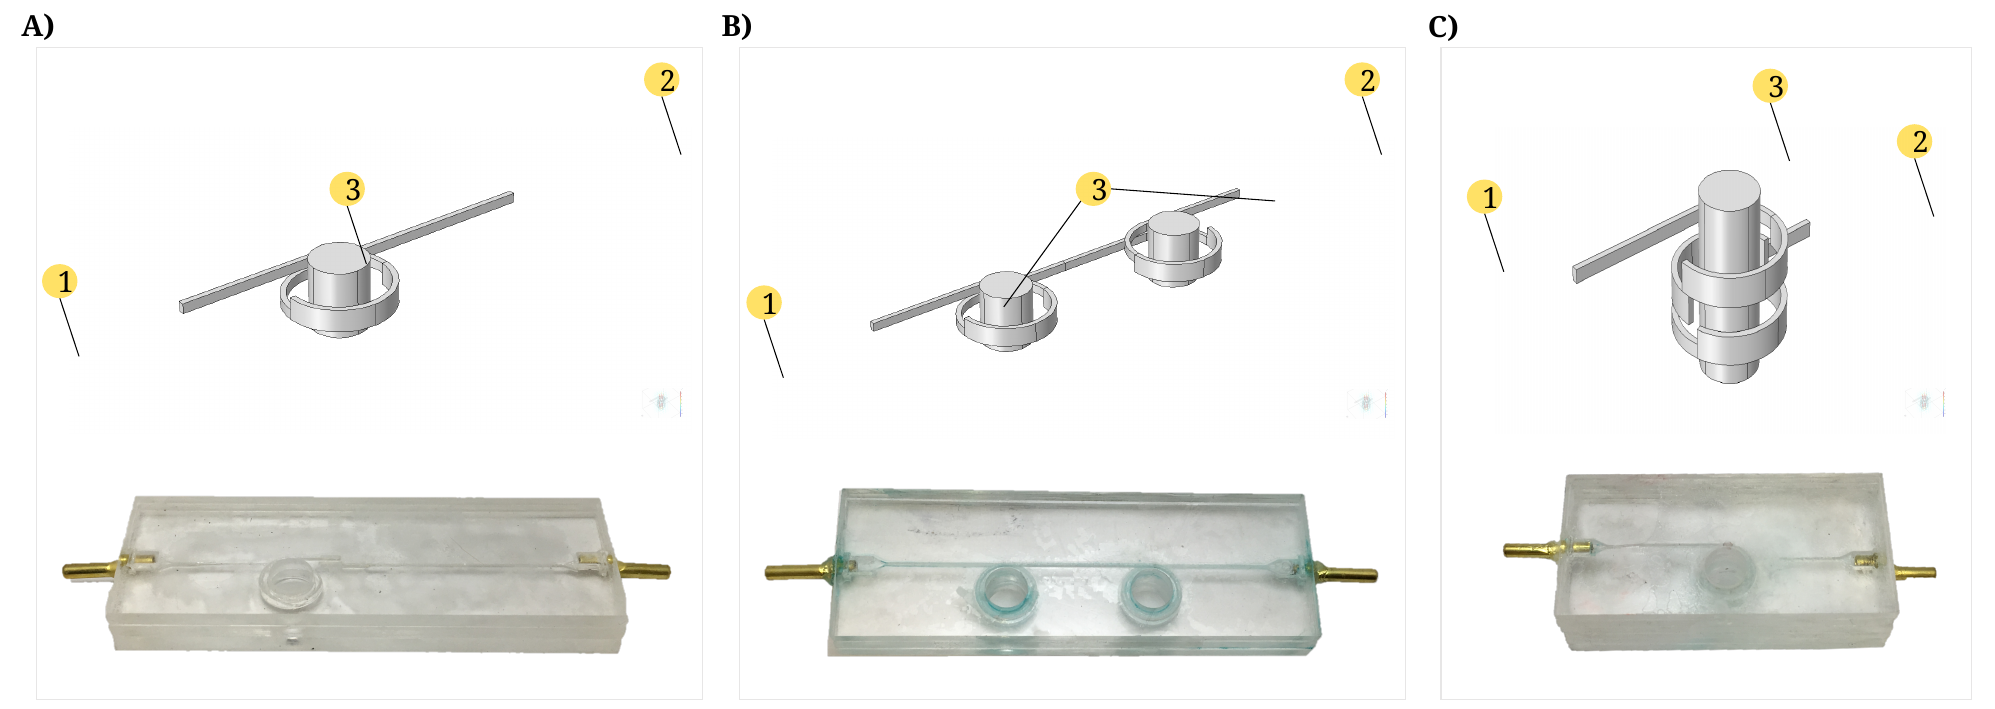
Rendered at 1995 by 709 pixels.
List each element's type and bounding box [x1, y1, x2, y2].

text_box [0, 0, 1972, 700]
